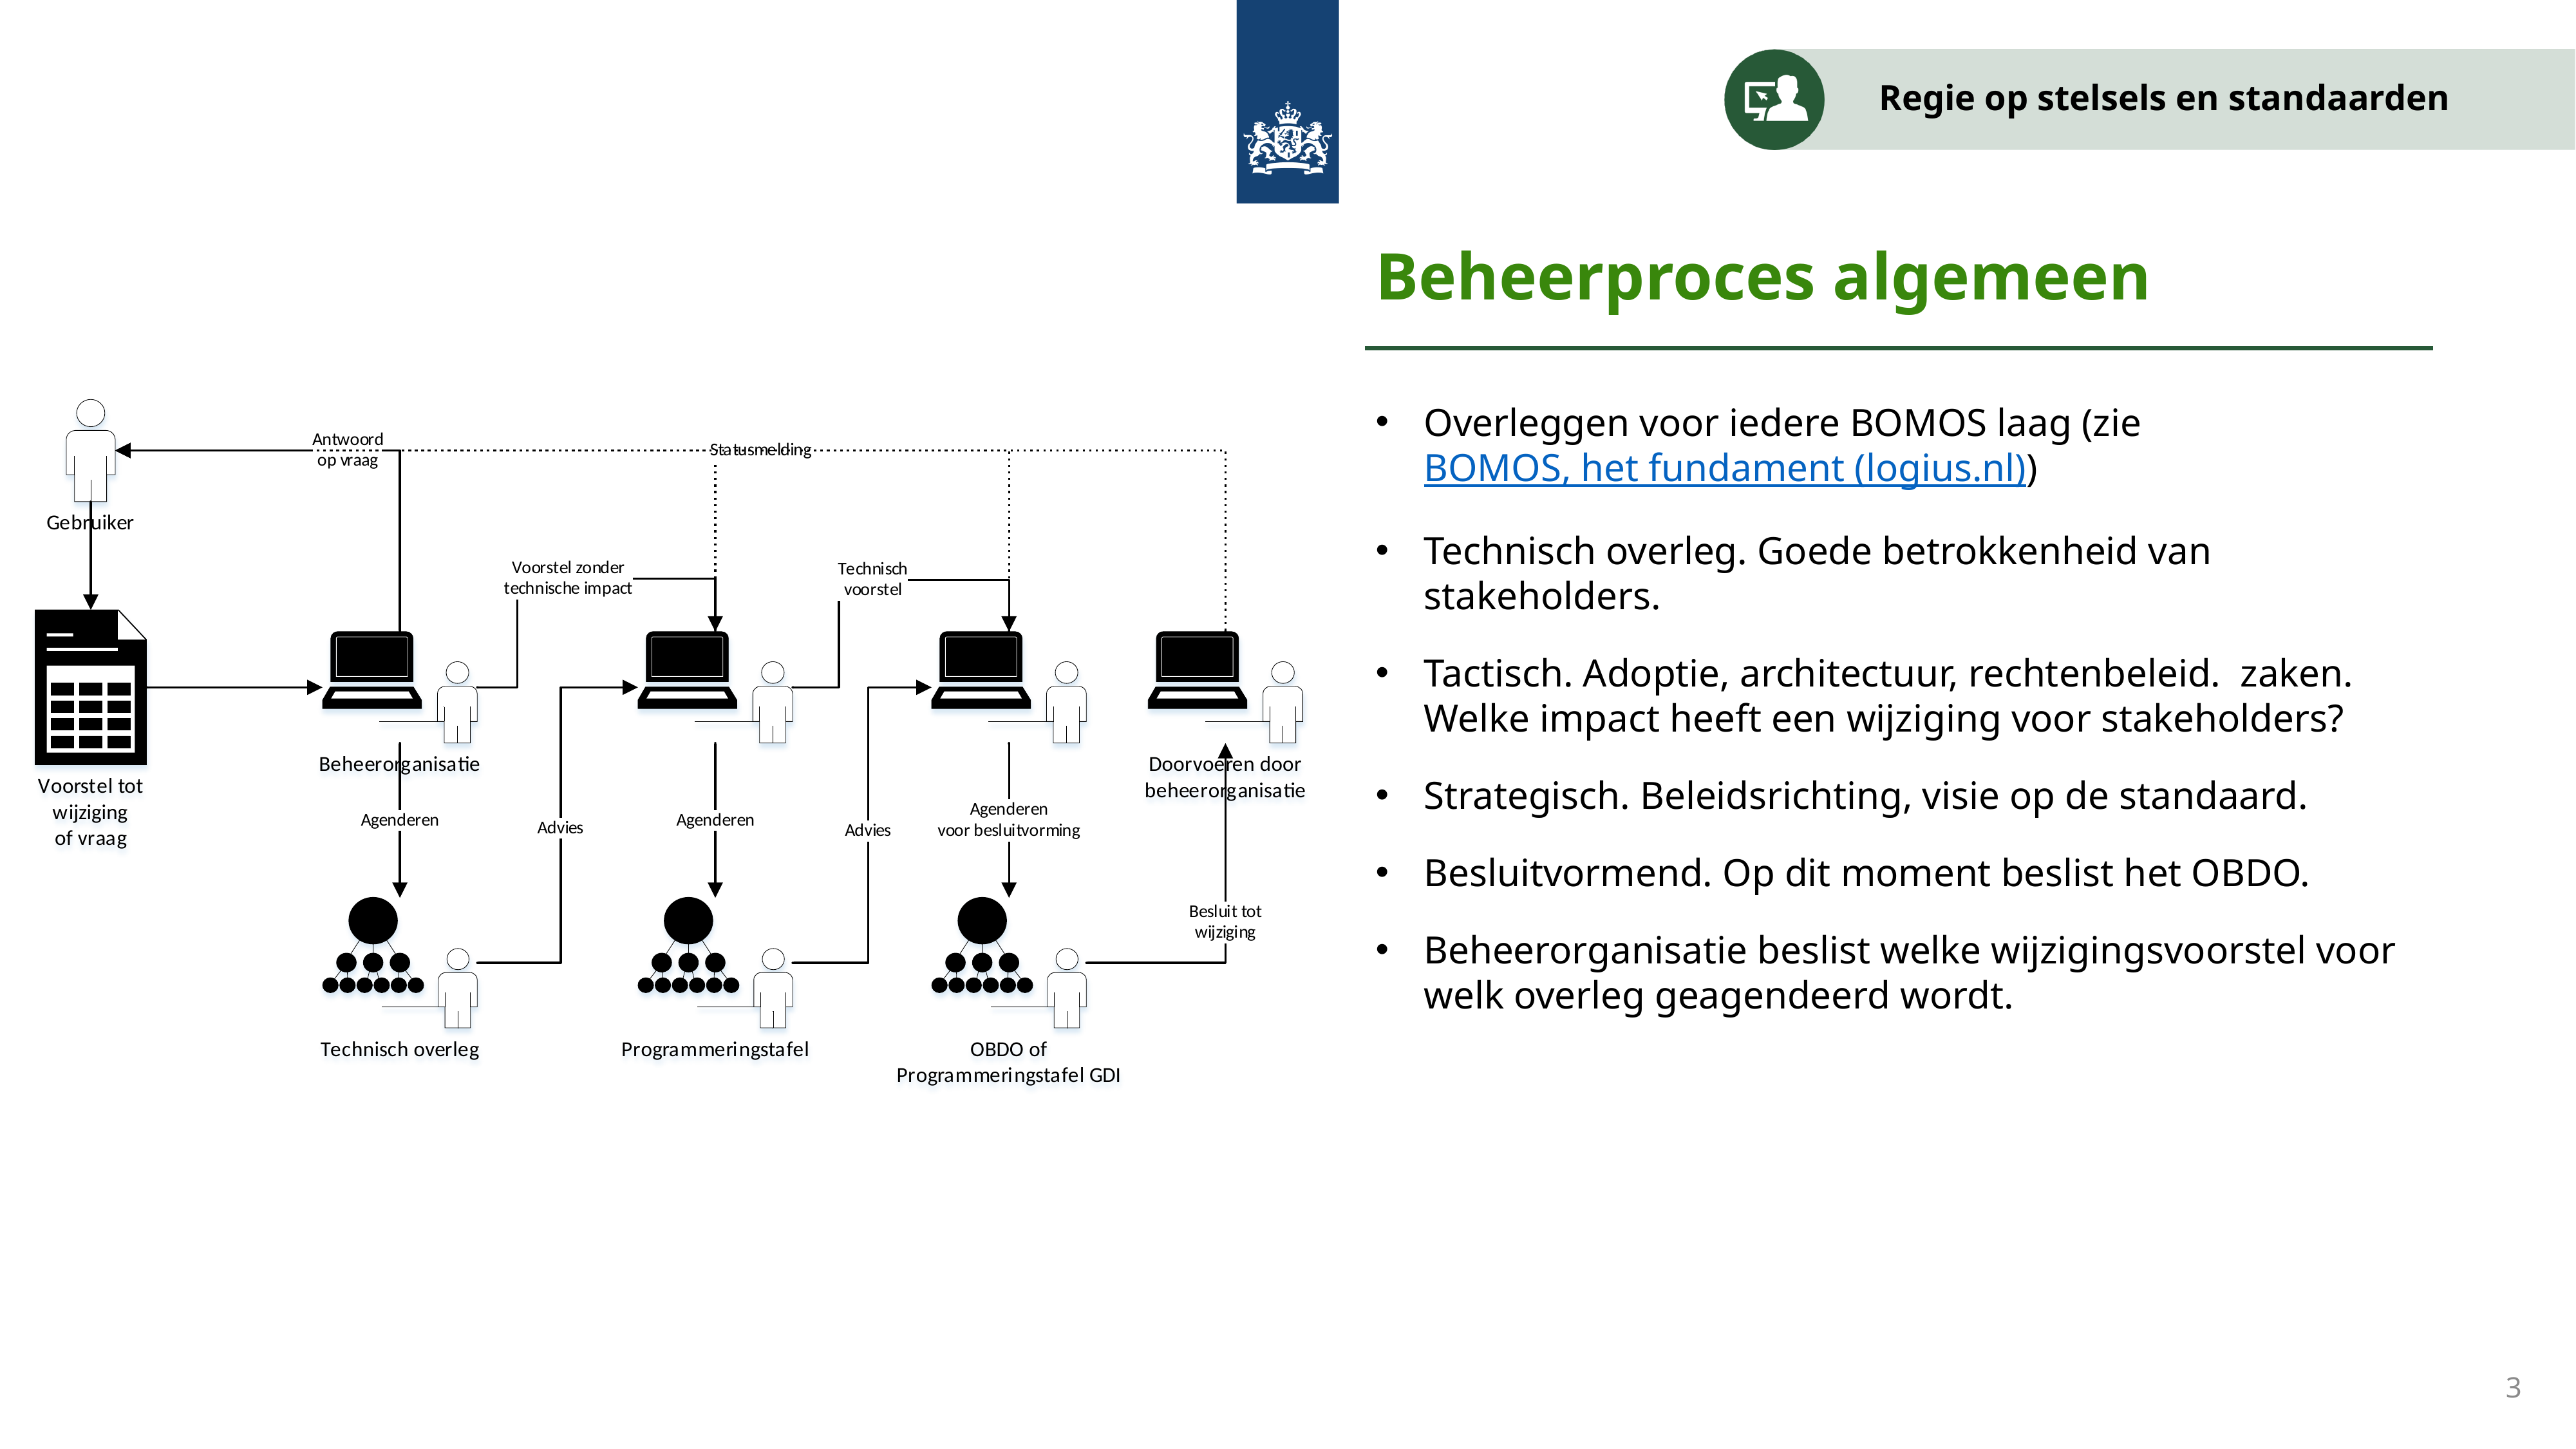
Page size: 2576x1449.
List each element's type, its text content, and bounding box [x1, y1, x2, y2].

list Overleggen voor iedere BOMOS laag (zie BOMOS, het fundament (logius.nl)) Technisch overleg. Goede betrokkenheid van stakeholders. Tactisch. Adoptie, architectuur, rechtenbeleid. zaken. Welke impact heeft een wijziging voor stakeholders? Strategisch. Beleidsrichting, visie op de standaard. Besluitvormend. Op dit moment beslist het OBDO. Beheerorganisatie beslist welke wijzigingsvoorstel voor welk overleg geagendeerd wordt. [1366, 393, 2434, 1313]
slide_number 3 [2367, 1350, 2532, 1428]
picture [1236, 0, 1339, 254]
picture [1723, 49, 2576, 150]
picture [17, 393, 1327, 1112]
list Beheerproces algemeen [1366, 182, 2434, 319]
